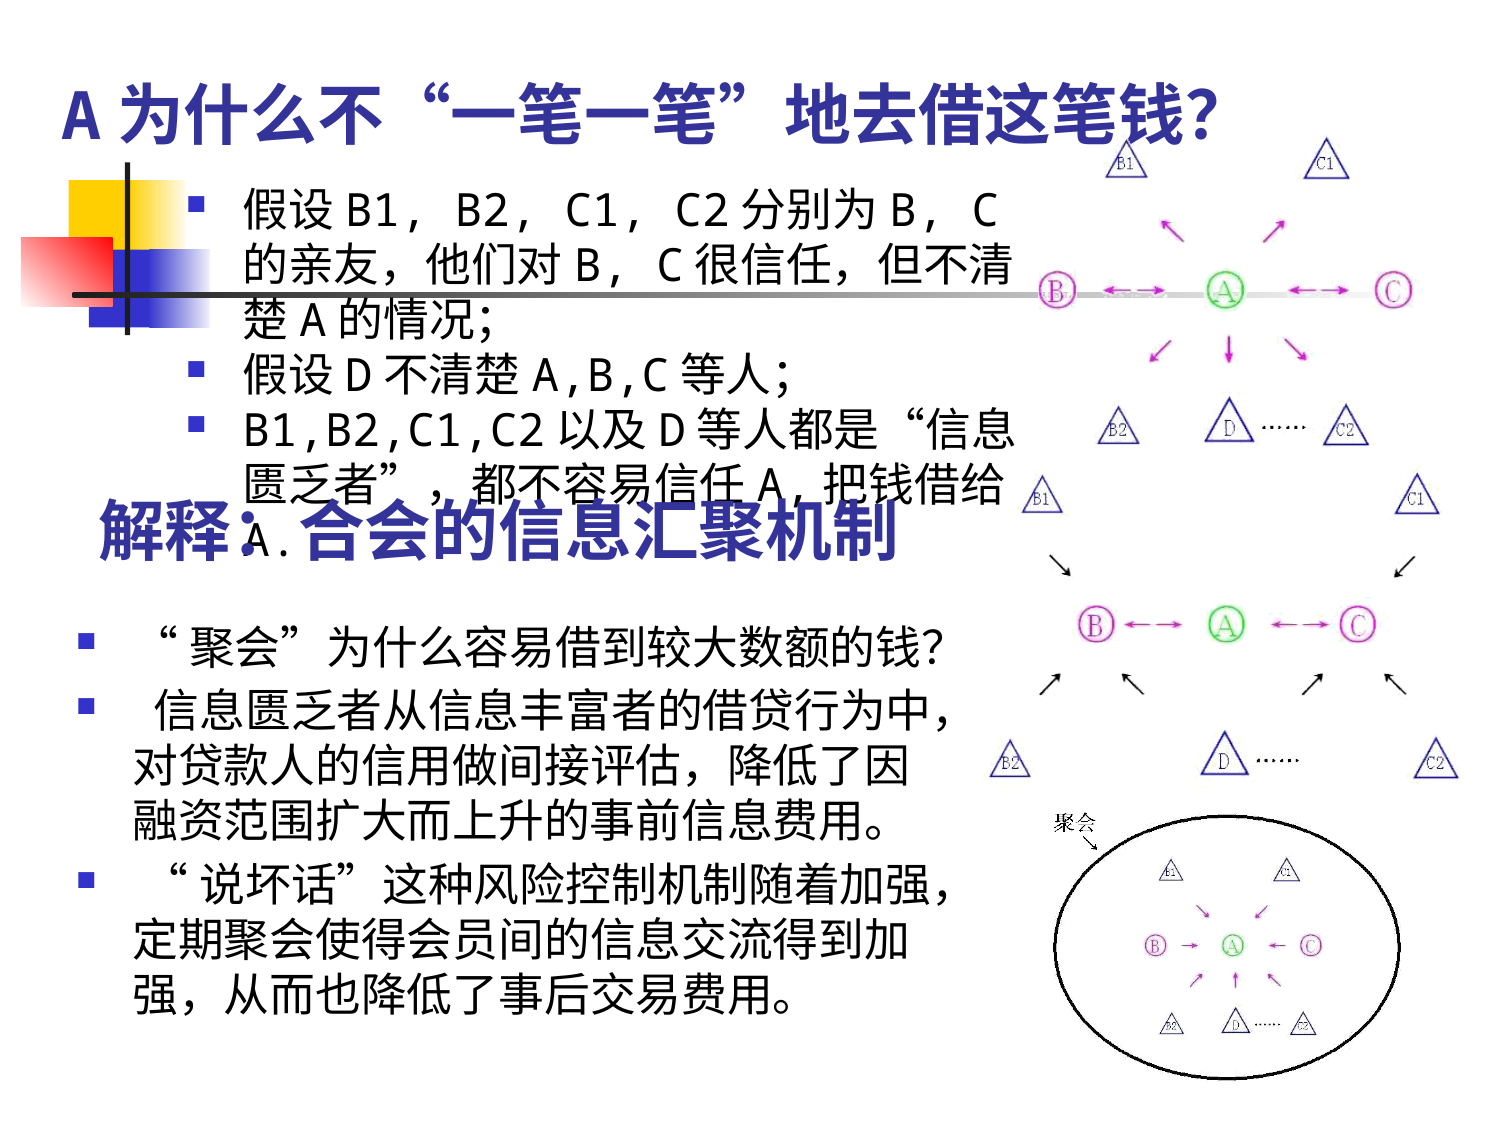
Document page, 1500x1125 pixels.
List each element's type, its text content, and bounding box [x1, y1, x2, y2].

list 假设B1, B2, C1, C2分别为B, C的亲友，他们对B, C很信任，但不清楚A的情况； 假设D不清楚A,B,C等人； B1,B2,C1,C2以及D等人都是“信息匮乏者”，都不容易信任A,把钱借给A. [170, 172, 1016, 483]
text_box 解释：合会的信息汇聚机制 [41, 483, 956, 577]
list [1021, 125, 1428, 446]
title A为什么不“一笔一笔”地去借这笔钱？ [17, 54, 1297, 161]
text_box “聚会”为什么容易借到较大数额的钱？ 信息匮乏者从信息丰富者的借贷行为中，对贷款人的信用做间接评估，降低了因融资范围扩大而上升的事前信息费用。 “说坏话”这种风险控制机制随着加强，定期聚会使得会员间的信息交流得到加强，从而也降低了事后交易费用。 [61, 621, 968, 1040]
picture [961, 447, 1488, 1085]
